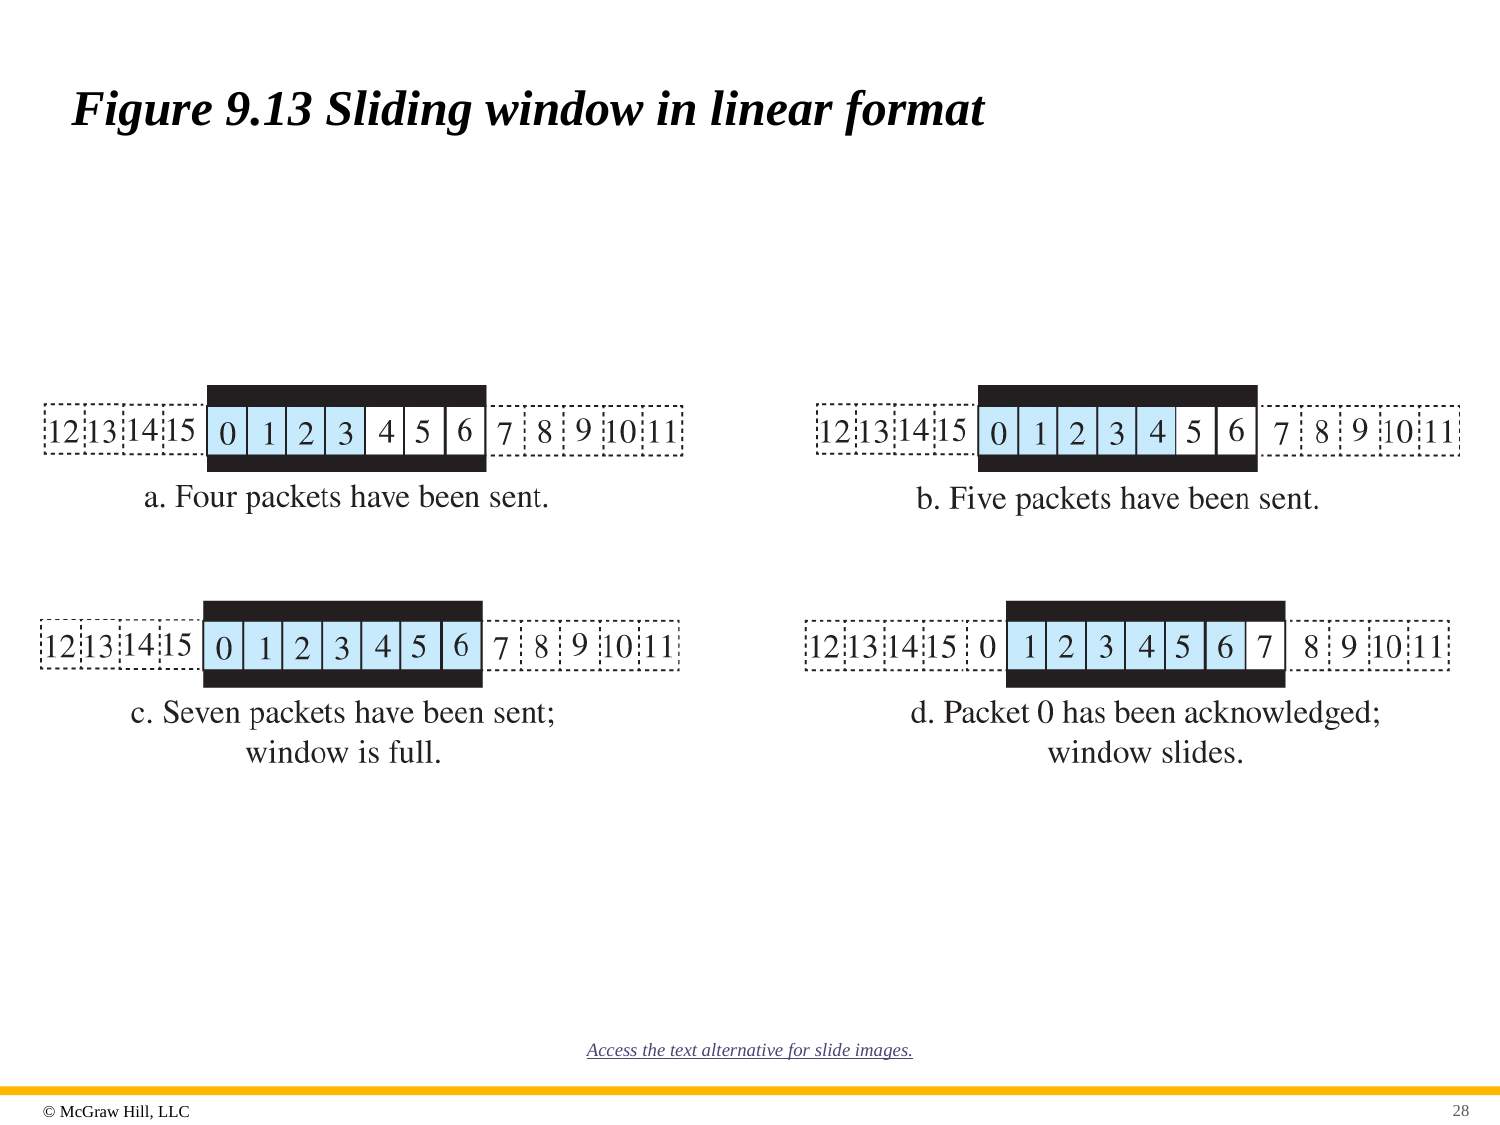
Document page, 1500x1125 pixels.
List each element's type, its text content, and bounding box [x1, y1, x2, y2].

picture [40, 385, 1460, 776]
slide_number 28 [1418, 1096, 1477, 1123]
title Figure 9.13 Sliding window in linear format [56, 50, 1444, 162]
list Access the text alternative for slide images. [525, 1033, 975, 1066]
